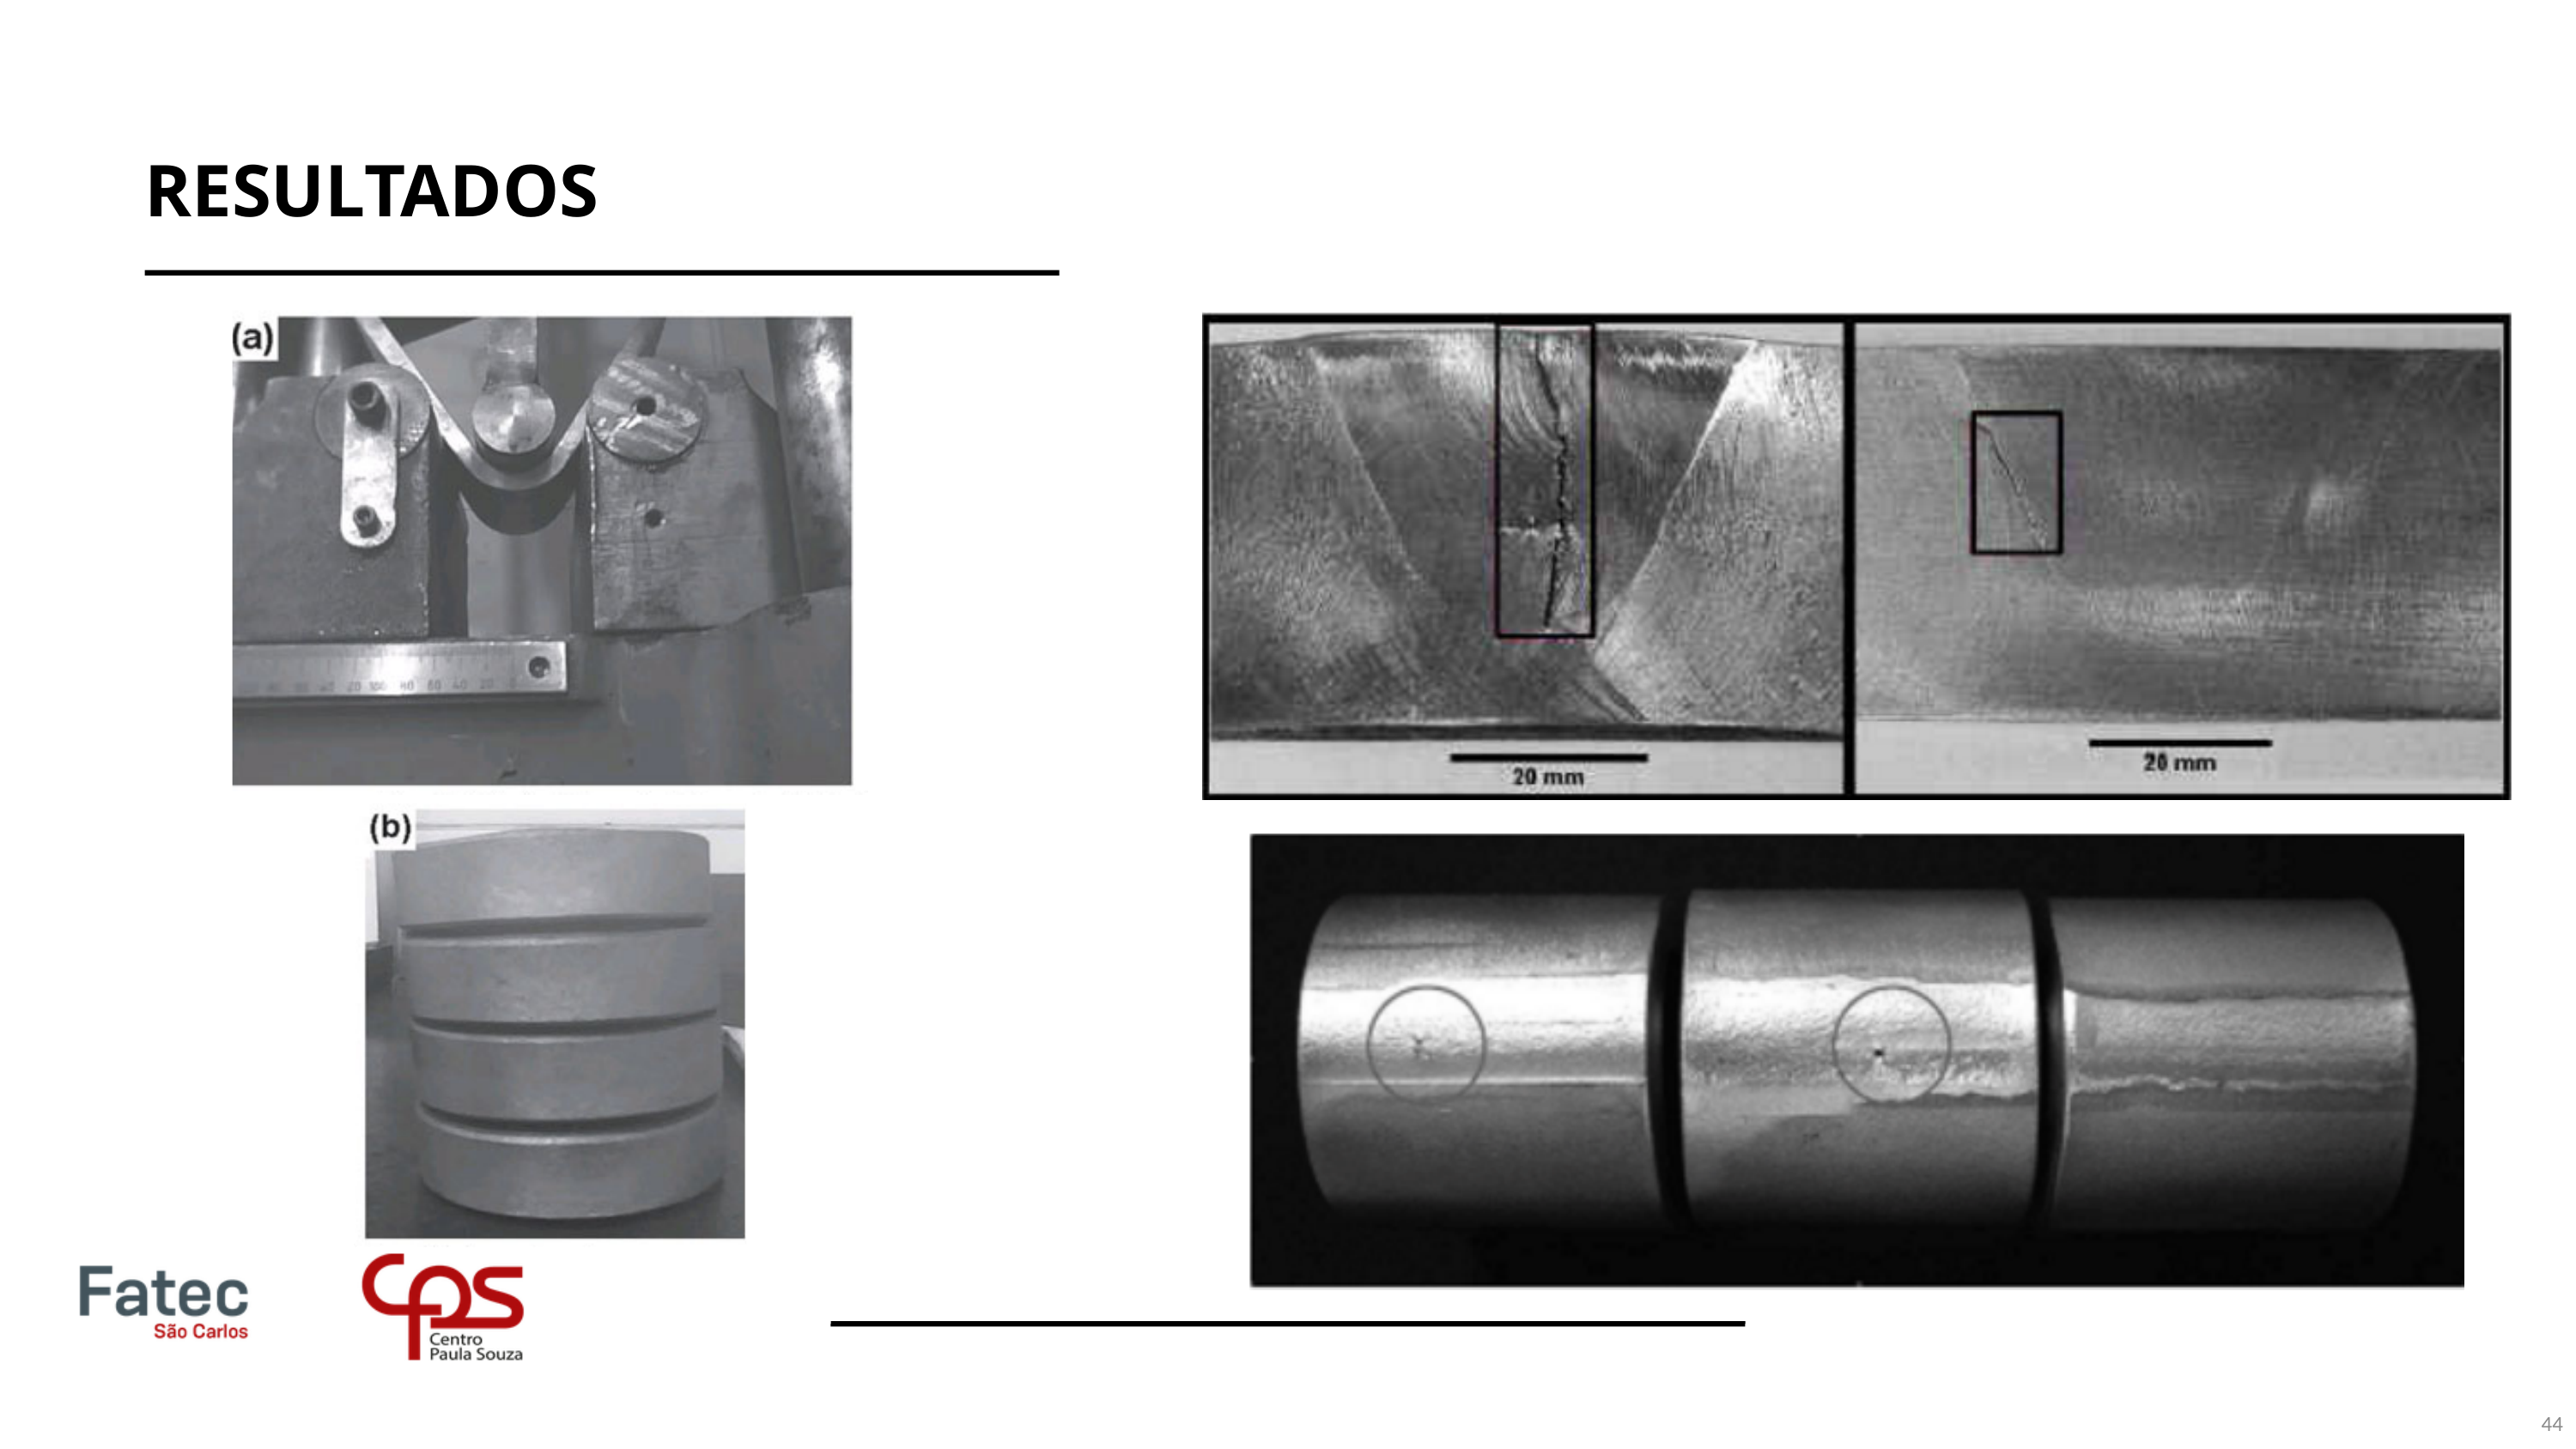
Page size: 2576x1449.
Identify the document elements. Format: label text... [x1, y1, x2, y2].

slide_number 44 [2275, 1397, 2576, 1449]
text_box [1249, 834, 2464, 1290]
text_box [232, 306, 868, 795]
text_box [354, 799, 747, 1247]
text_box [1202, 312, 2512, 800]
text_box RESULTADOS [144, 149, 720, 232]
picture [53, 1250, 562, 1366]
